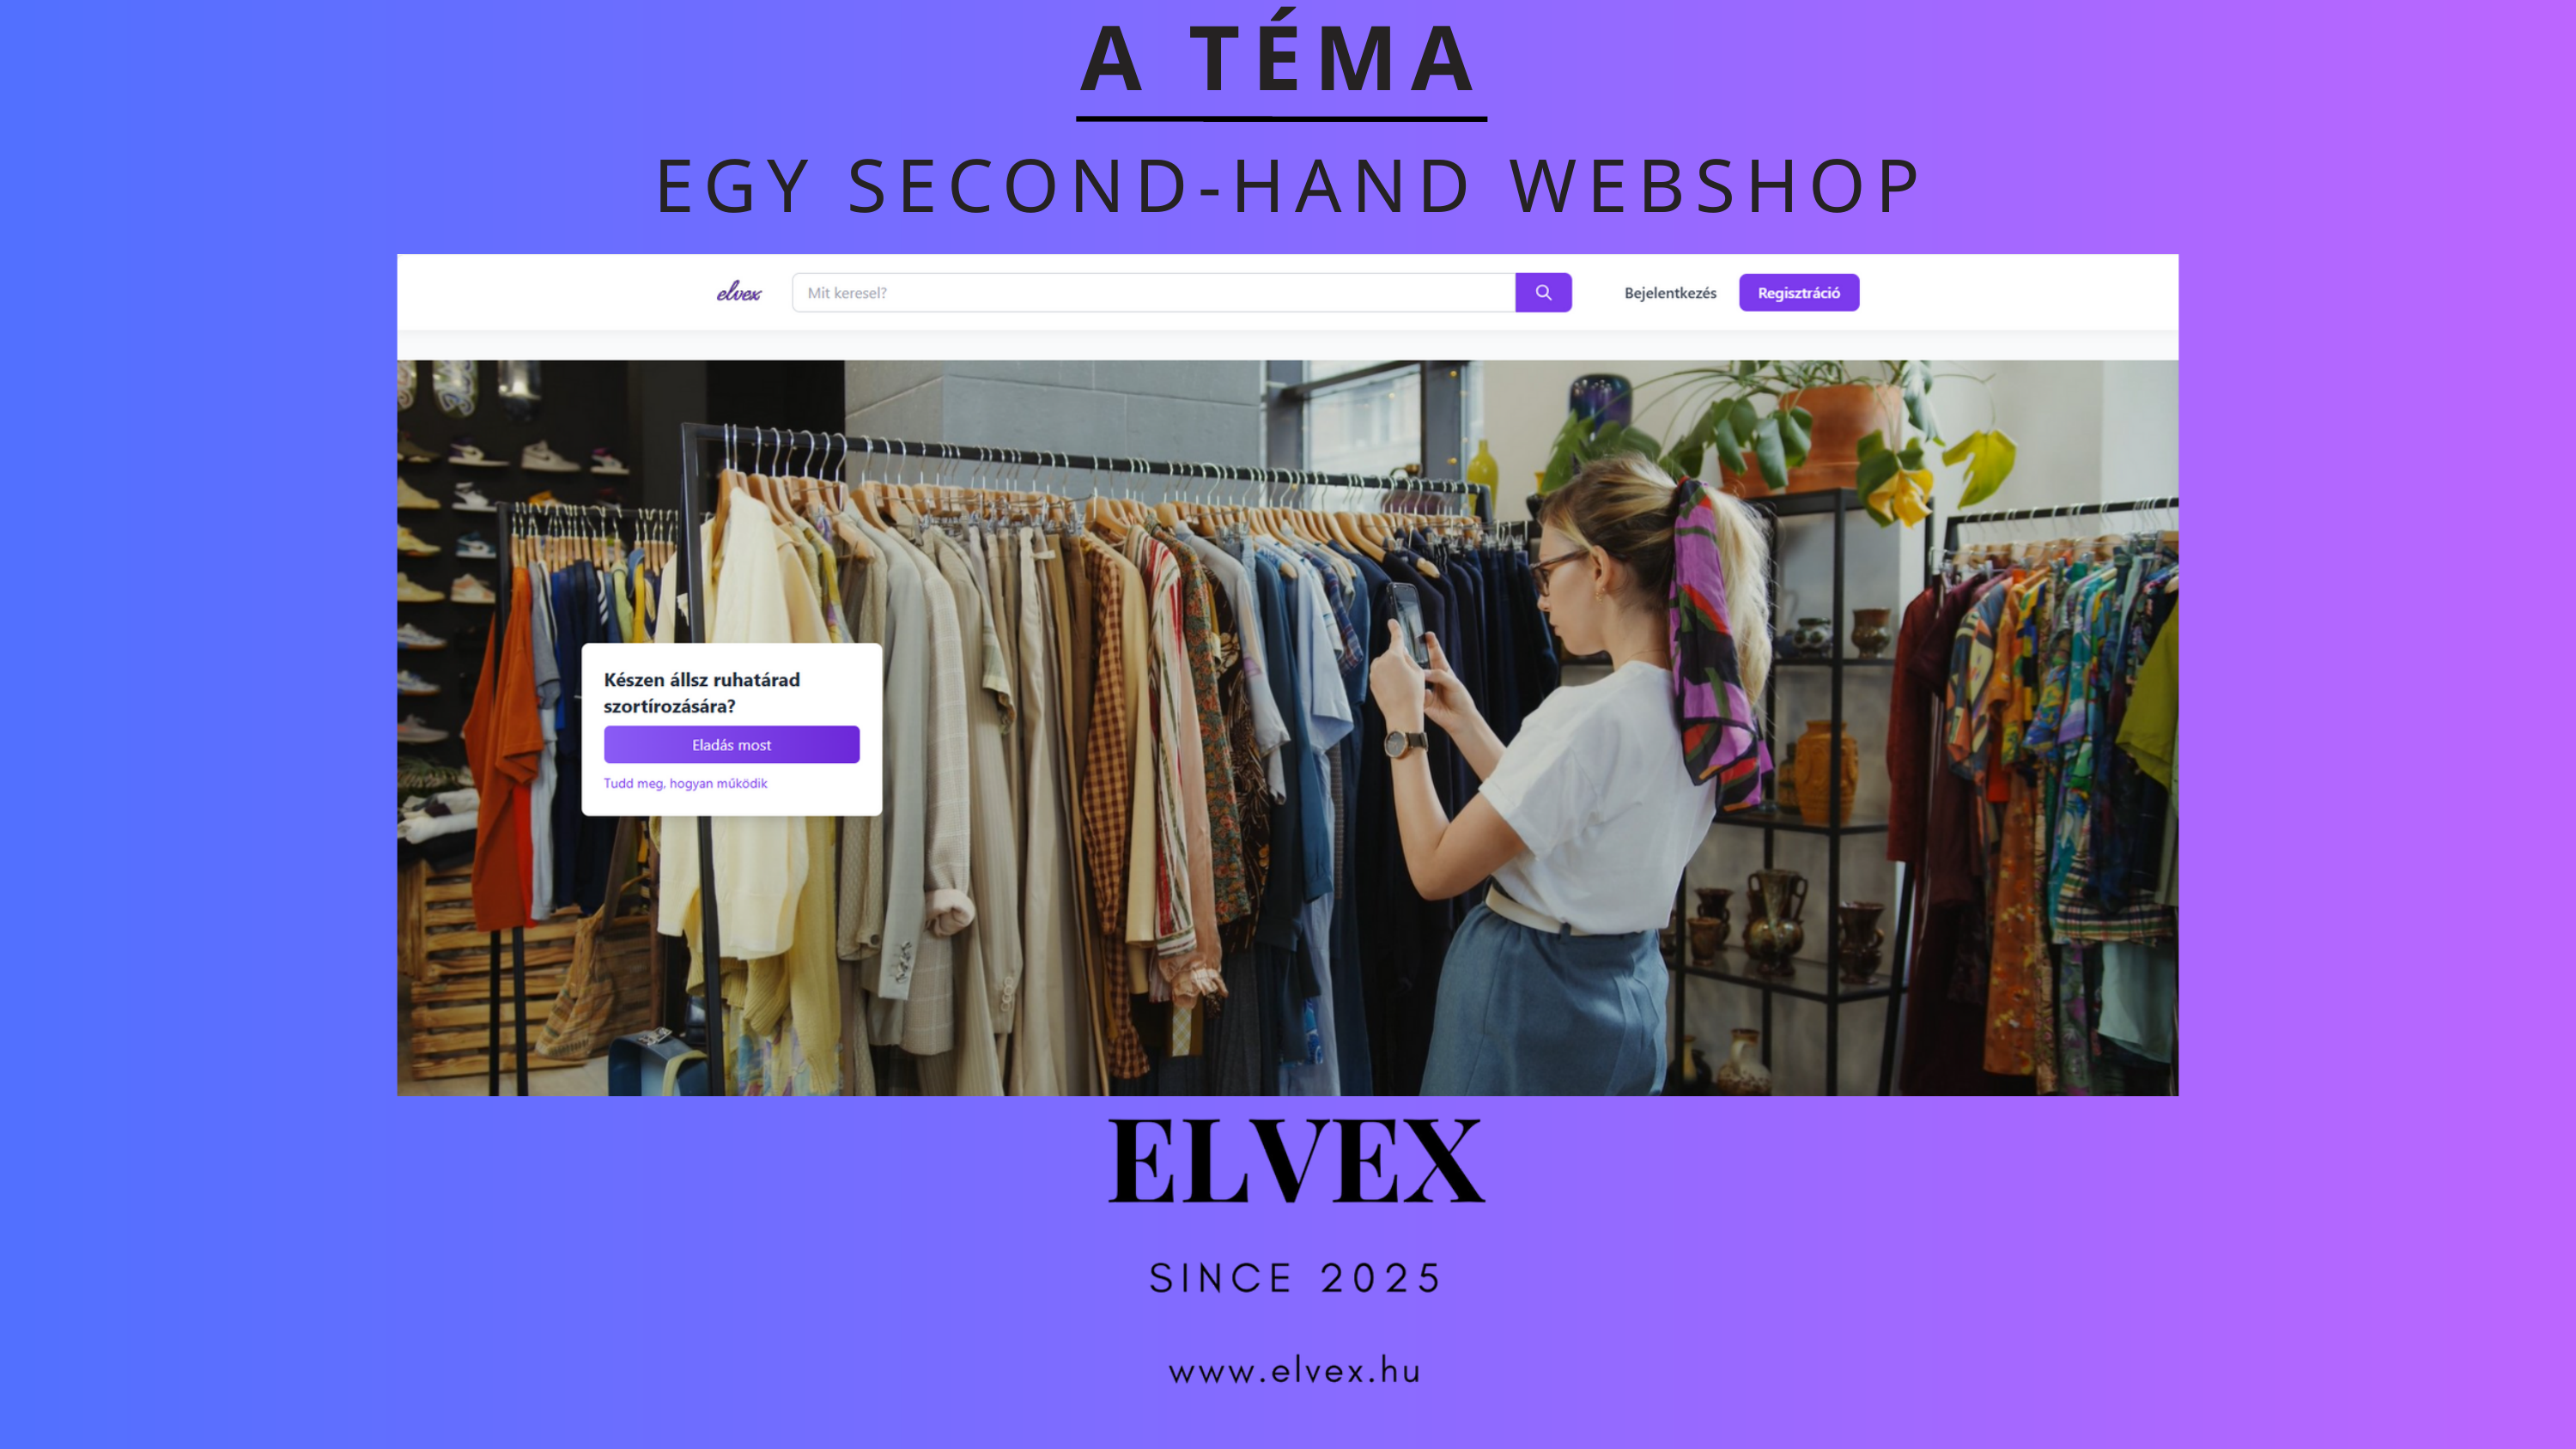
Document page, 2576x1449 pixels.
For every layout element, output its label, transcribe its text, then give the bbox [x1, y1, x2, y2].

text_box EGY SECOND-HAND WEBSHOP [219, 154, 2357, 228]
text_box [1091, 1043, 1498, 1449]
text_box A TÉMA [1076, 19, 1513, 109]
text_box [397, 254, 2179, 1097]
